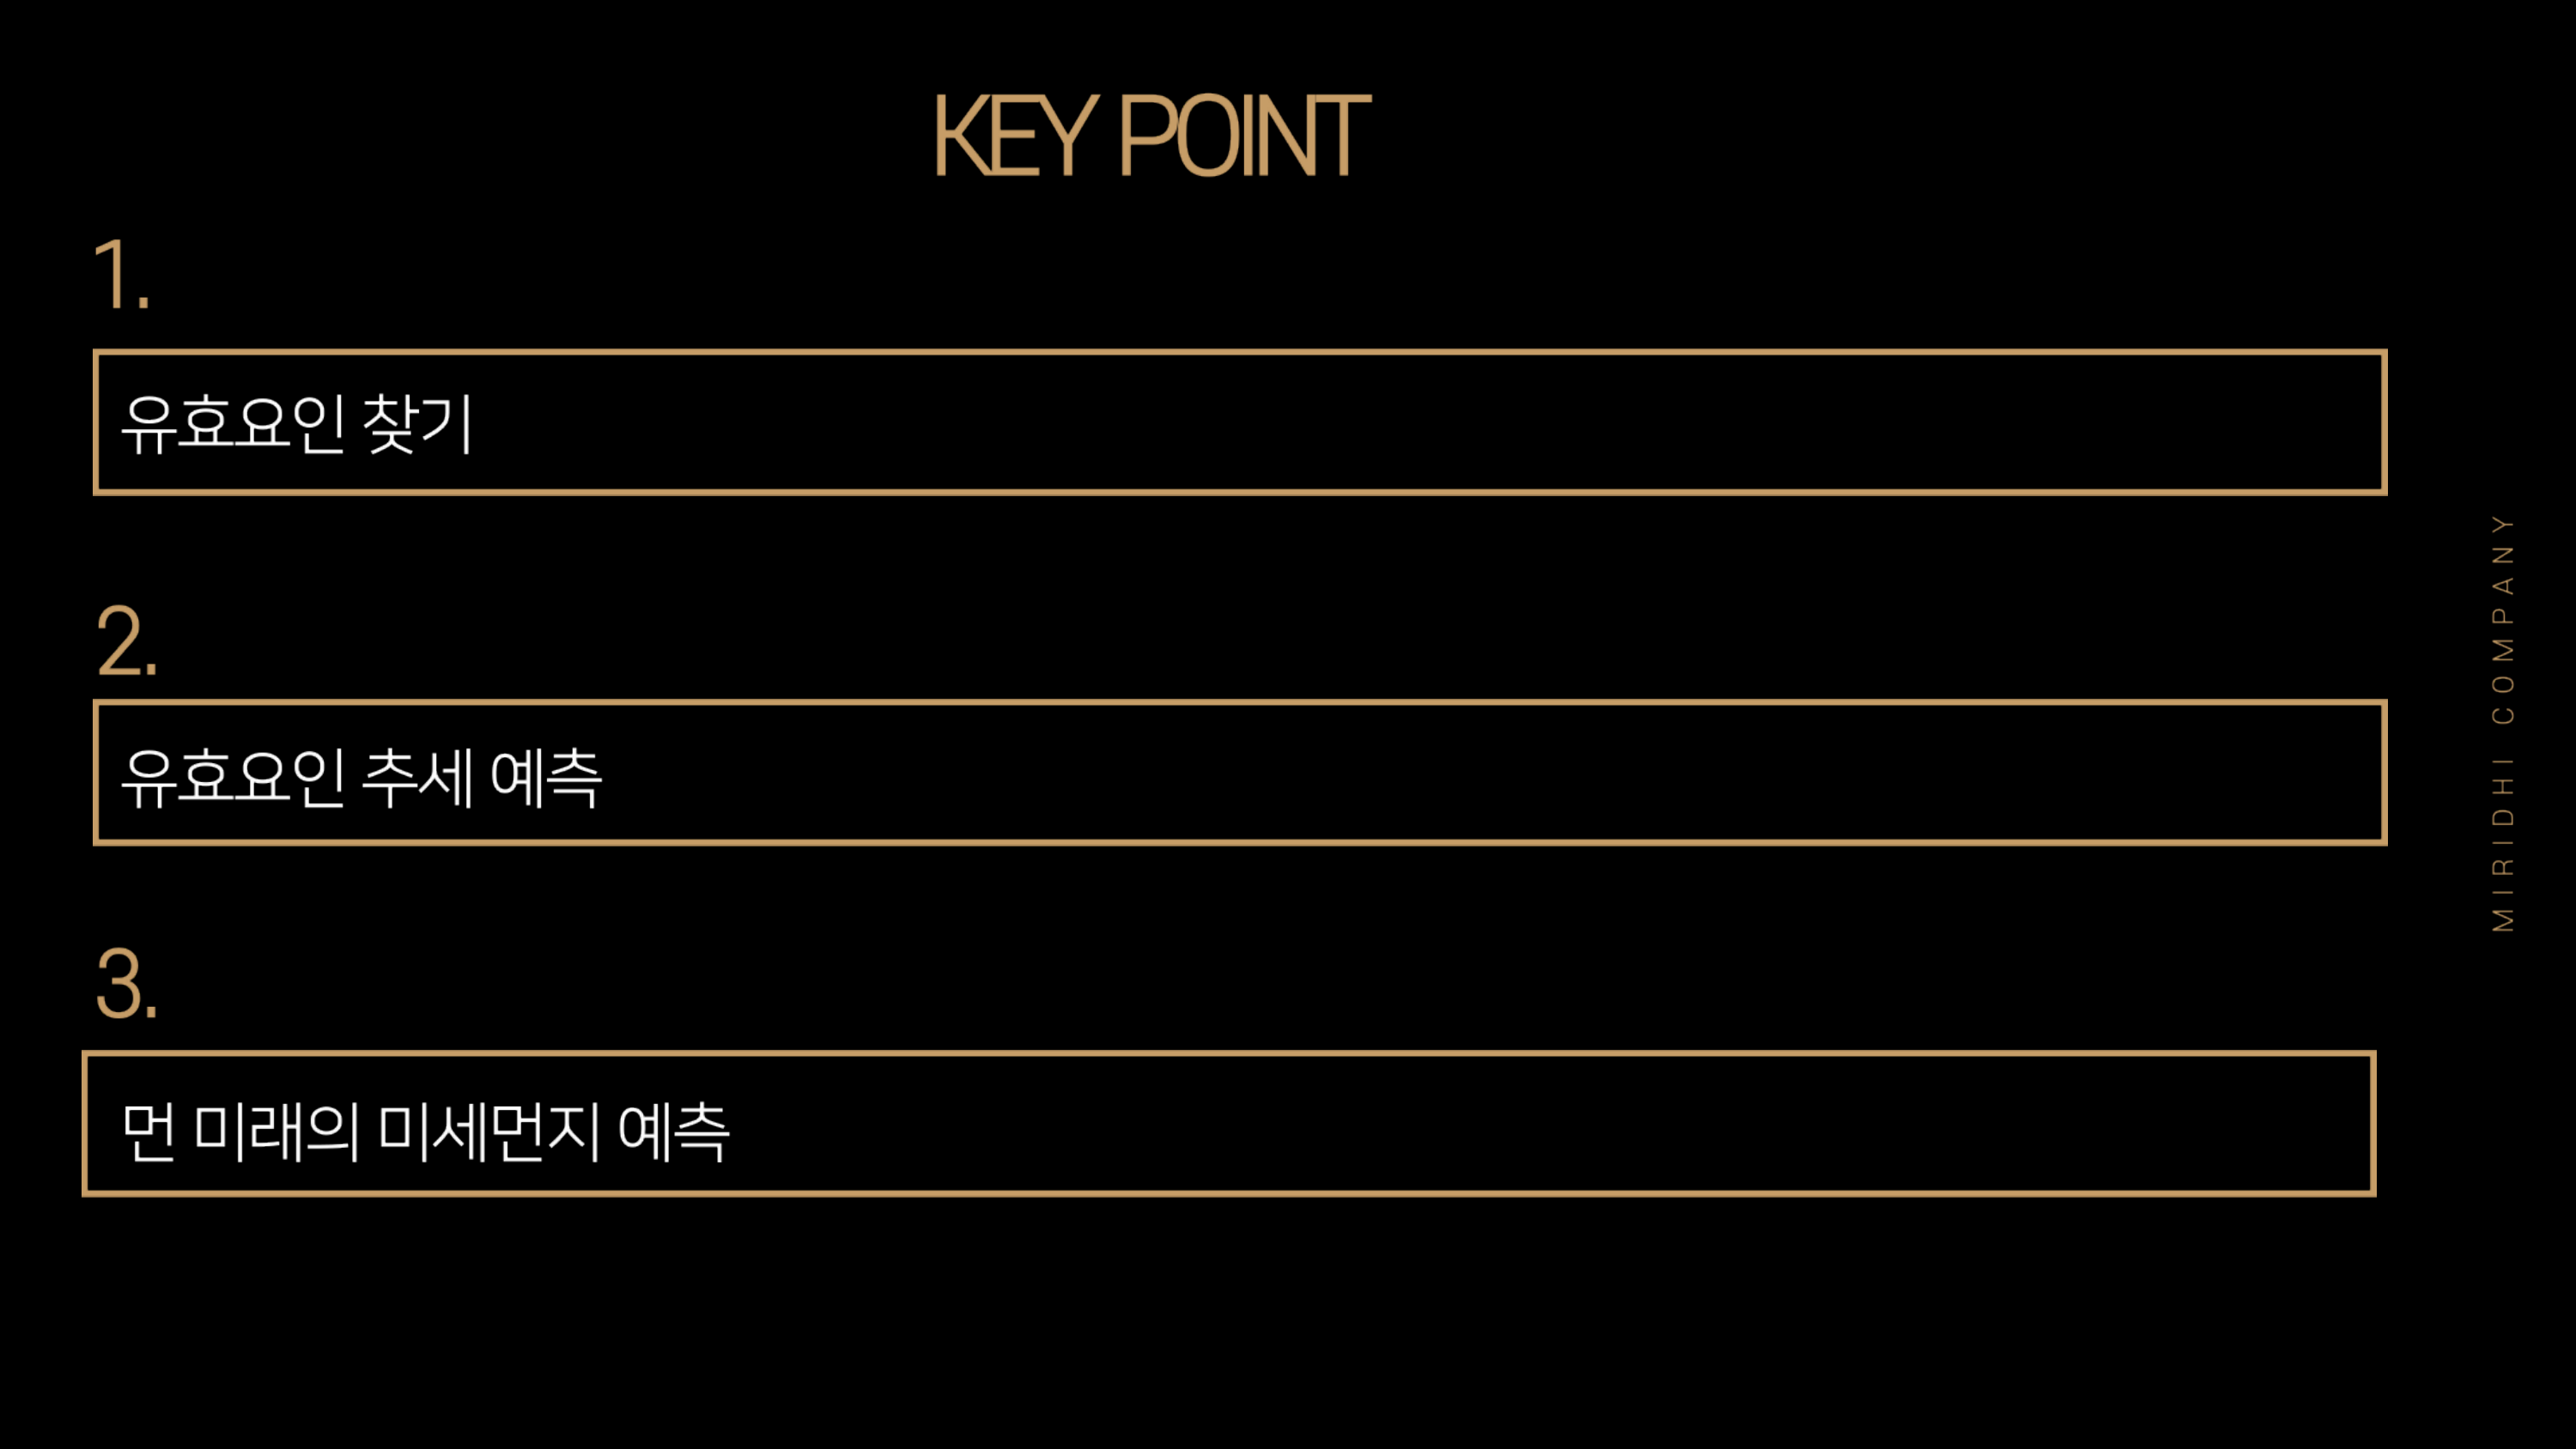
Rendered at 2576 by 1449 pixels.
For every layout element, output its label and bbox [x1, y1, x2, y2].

picture [915, 48, 1419, 224]
text_box [82, 1050, 2377, 1197]
picture [71, 199, 199, 347]
text_box [93, 349, 2388, 497]
picture [80, 497, 759, 712]
text_box [93, 699, 2388, 846]
picture [2388, 505, 2576, 1038]
picture [80, 846, 759, 1057]
